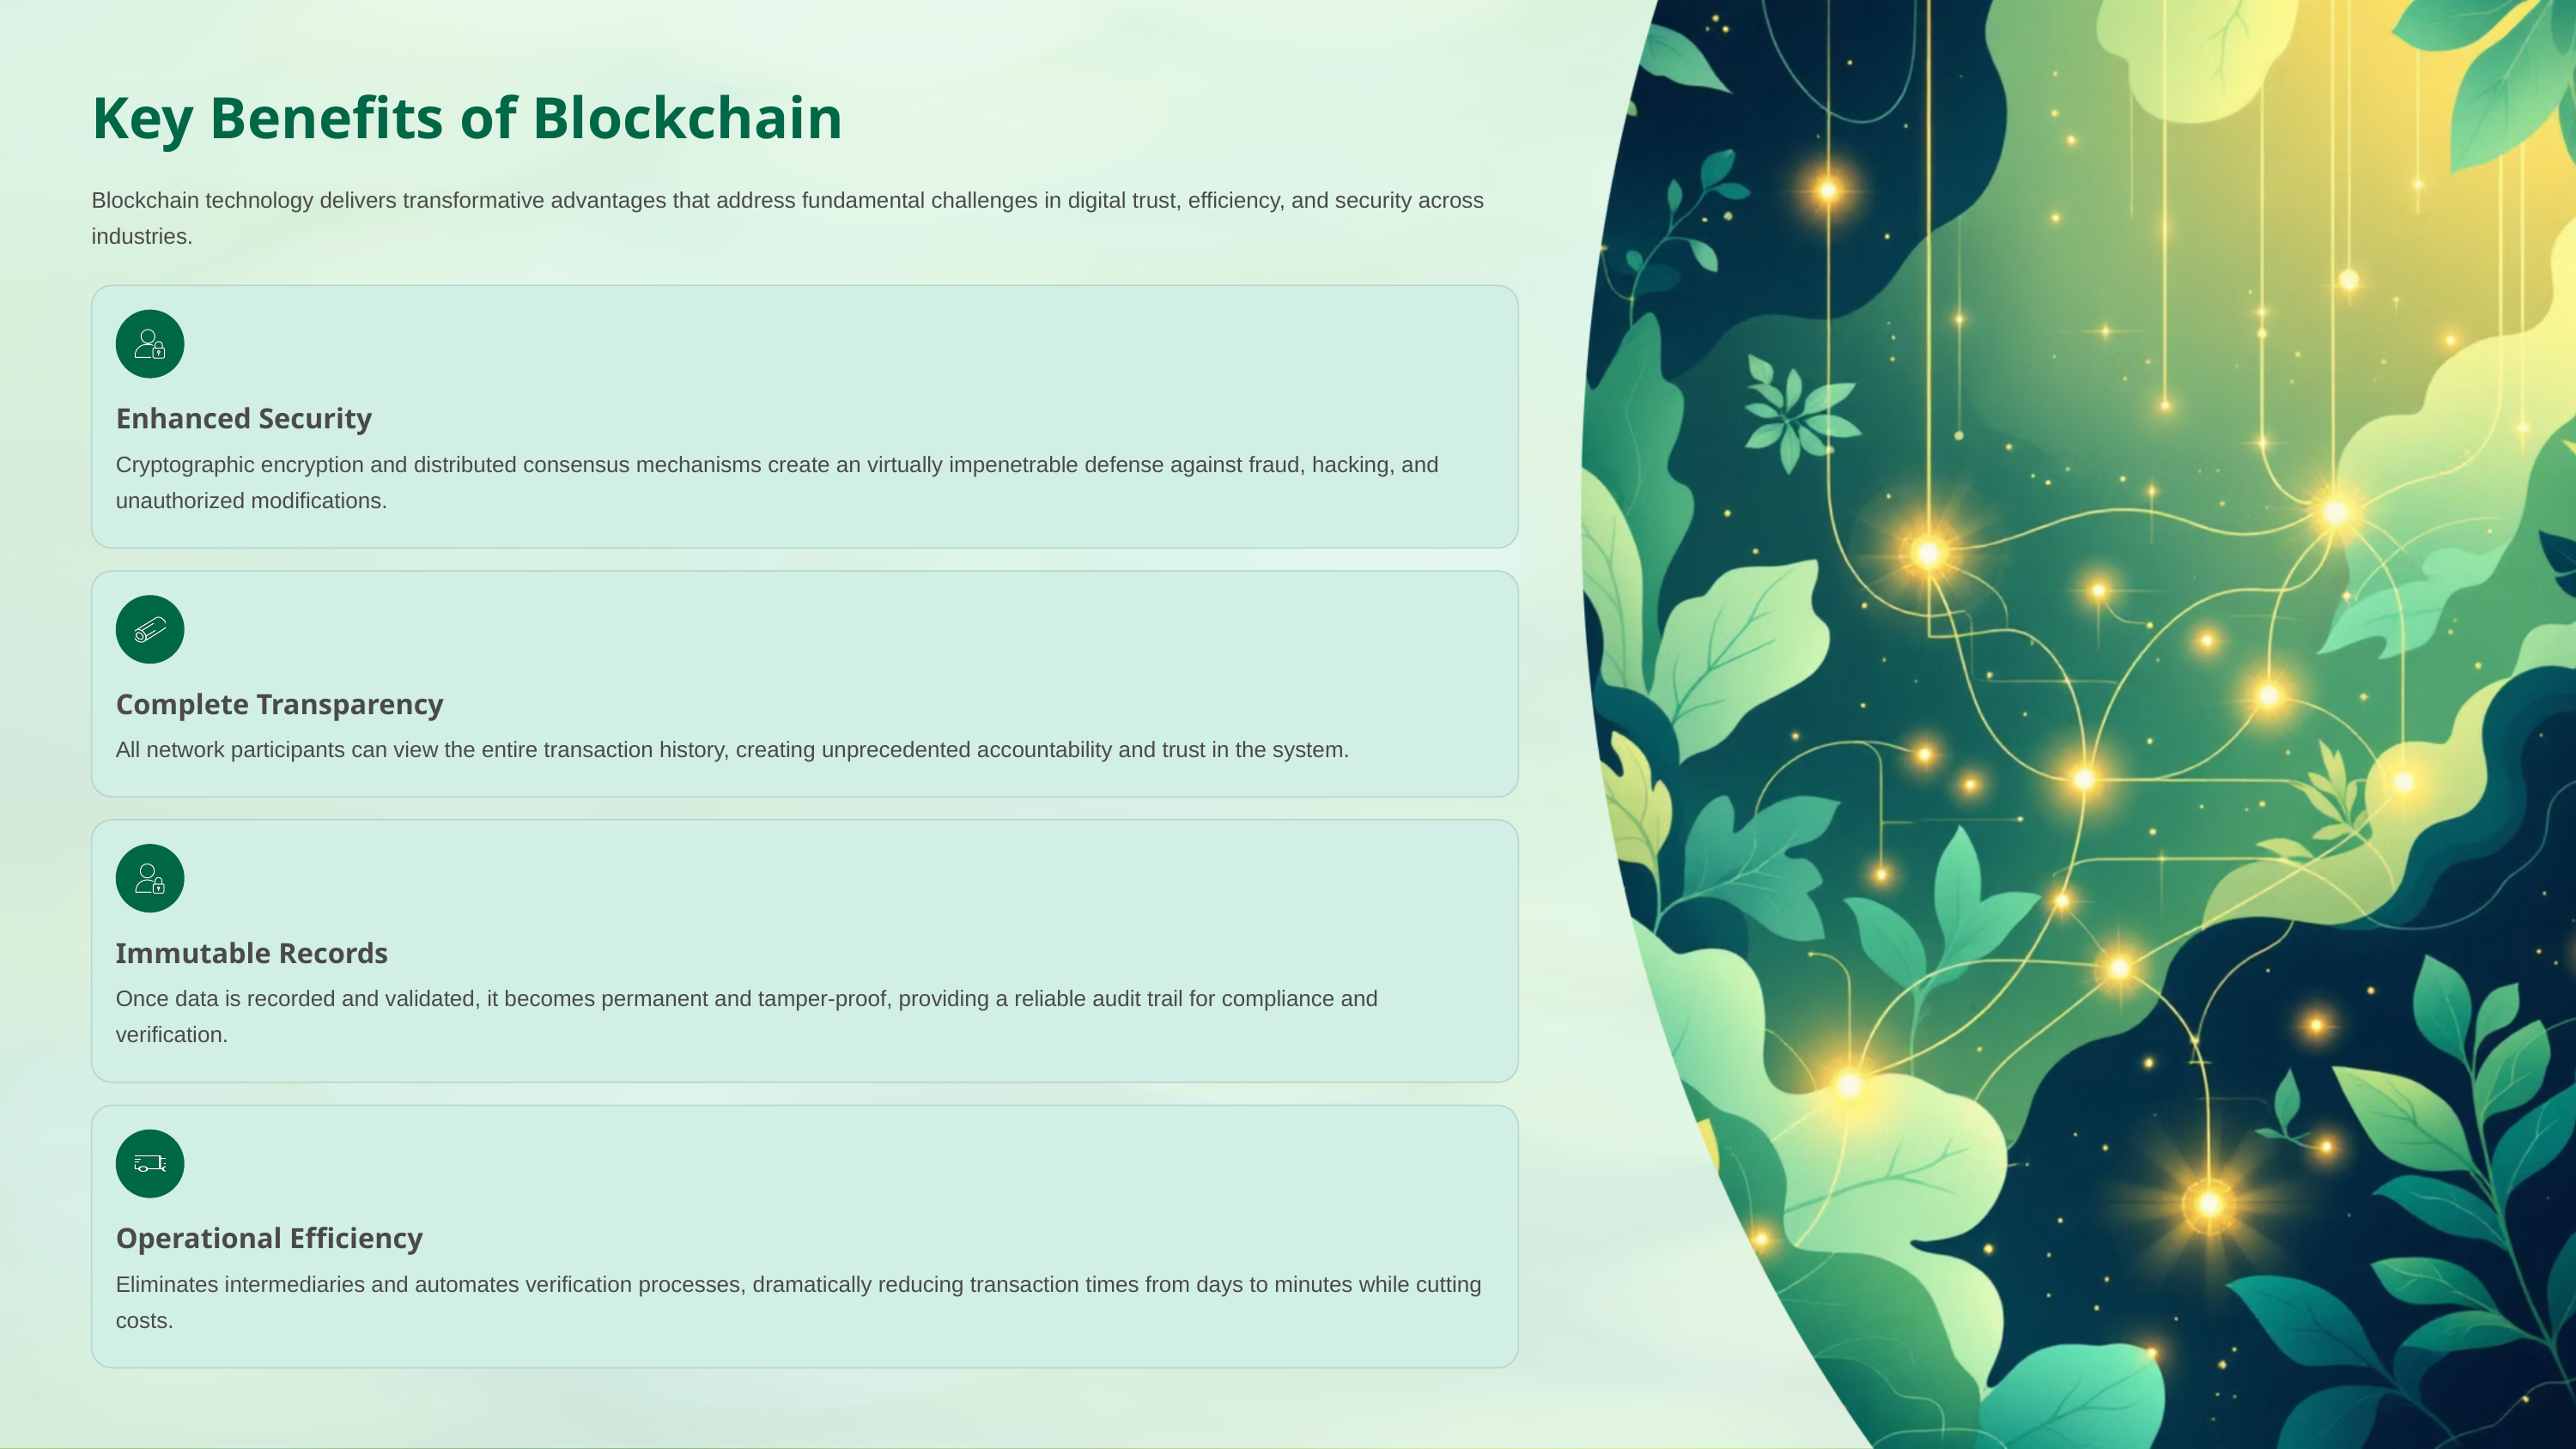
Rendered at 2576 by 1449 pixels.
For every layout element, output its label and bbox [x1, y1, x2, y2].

text_box [1561, 0, 2576, 1449]
text_box [115, 309, 185, 379]
text_box [115, 843, 185, 913]
text_box [90, 818, 1520, 1083]
text_box [115, 594, 185, 664]
text_box [115, 1129, 185, 1198]
text_box [90, 1104, 1520, 1369]
text_box [90, 284, 1520, 549]
text_box [90, 570, 1520, 798]
text_box [0, 0, 1558, 1449]
